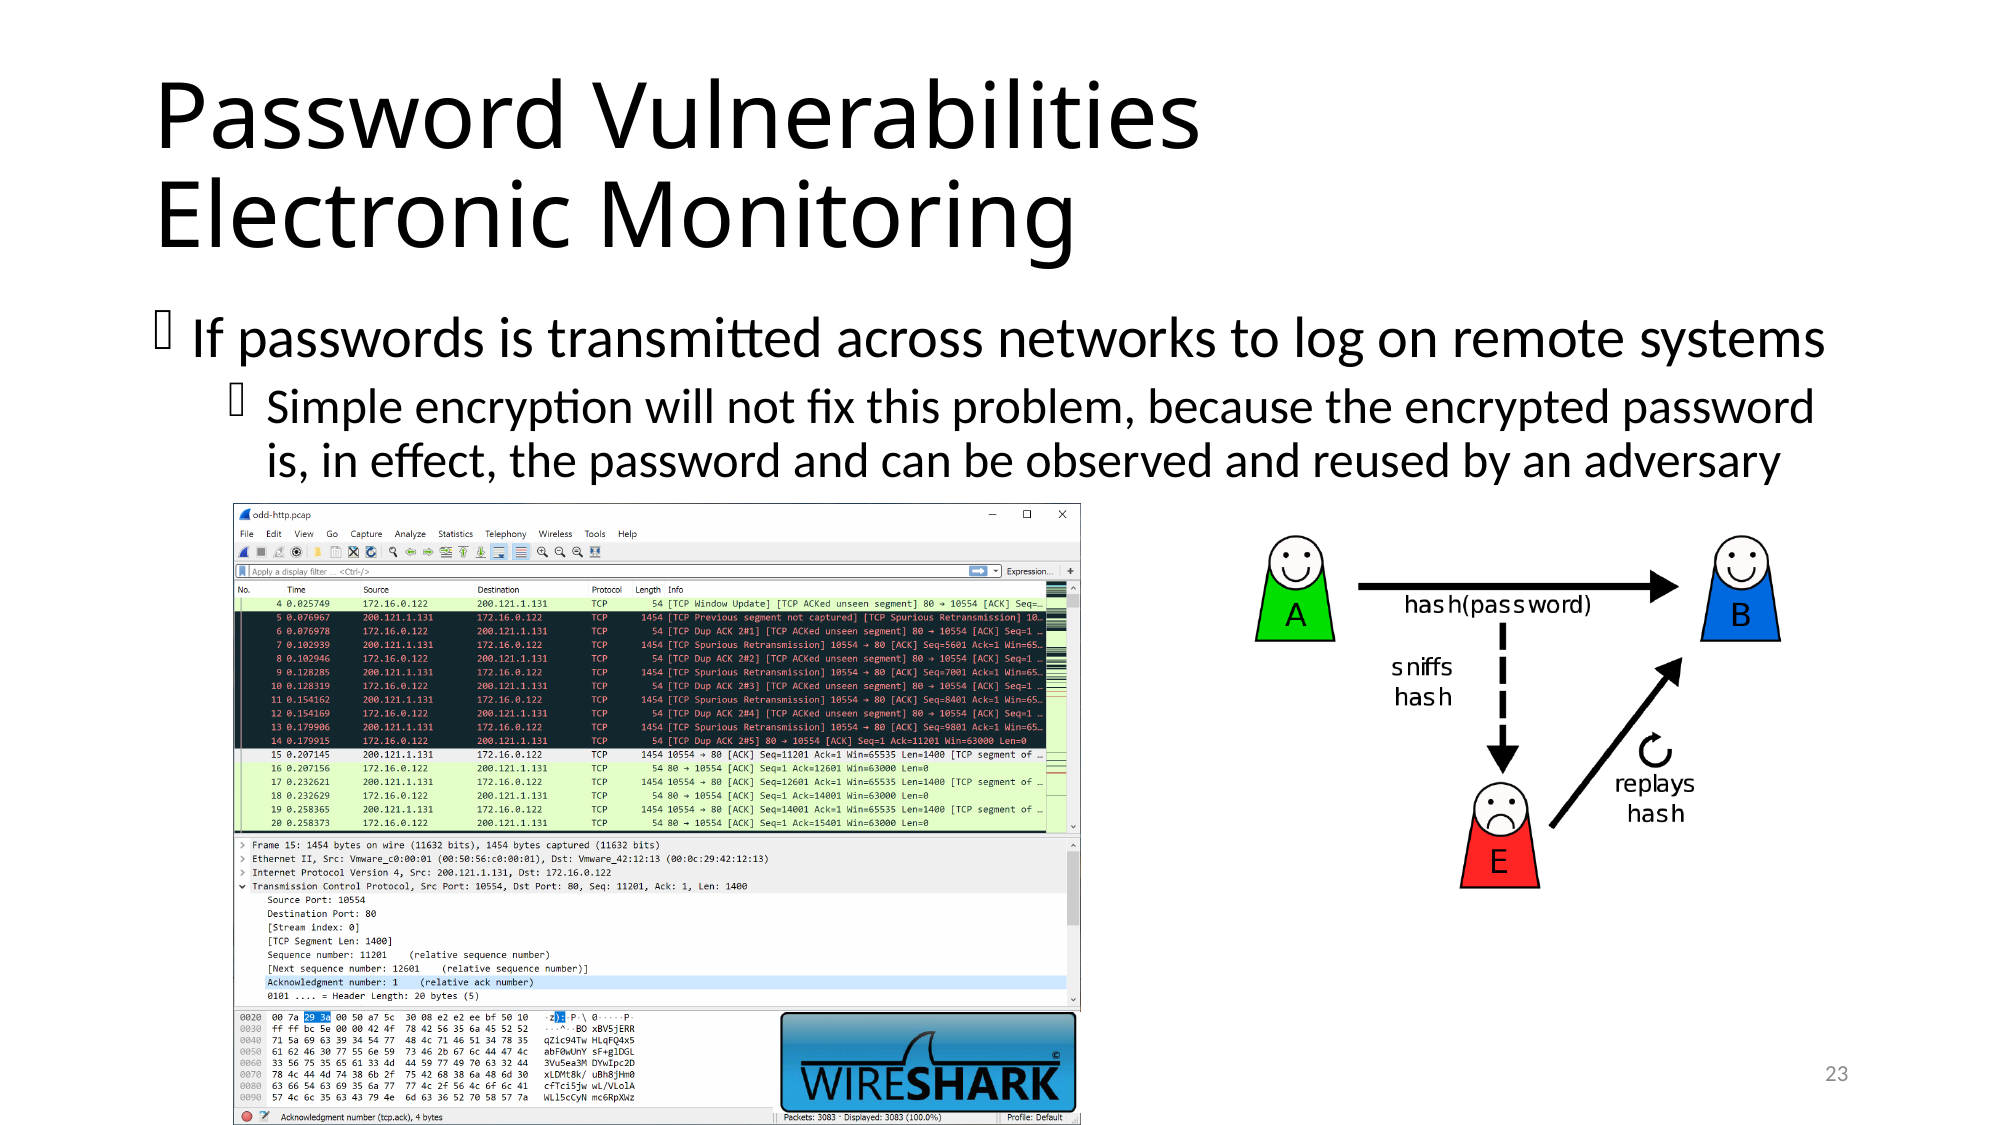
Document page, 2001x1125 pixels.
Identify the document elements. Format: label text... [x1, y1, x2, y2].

title Password Vulnerabilities Electronic Monitoring [138, 60, 1864, 278]
picture [233, 503, 1081, 1125]
slide_number 23 [1413, 1042, 1864, 1103]
list If passwords is transmitted across networks to log on remote systems Simple encryption will not fix this problem, because the encrypted password is, in effect, the password and can be observed and reused by an adversary [138, 299, 1864, 1014]
picture [1212, 503, 1825, 936]
